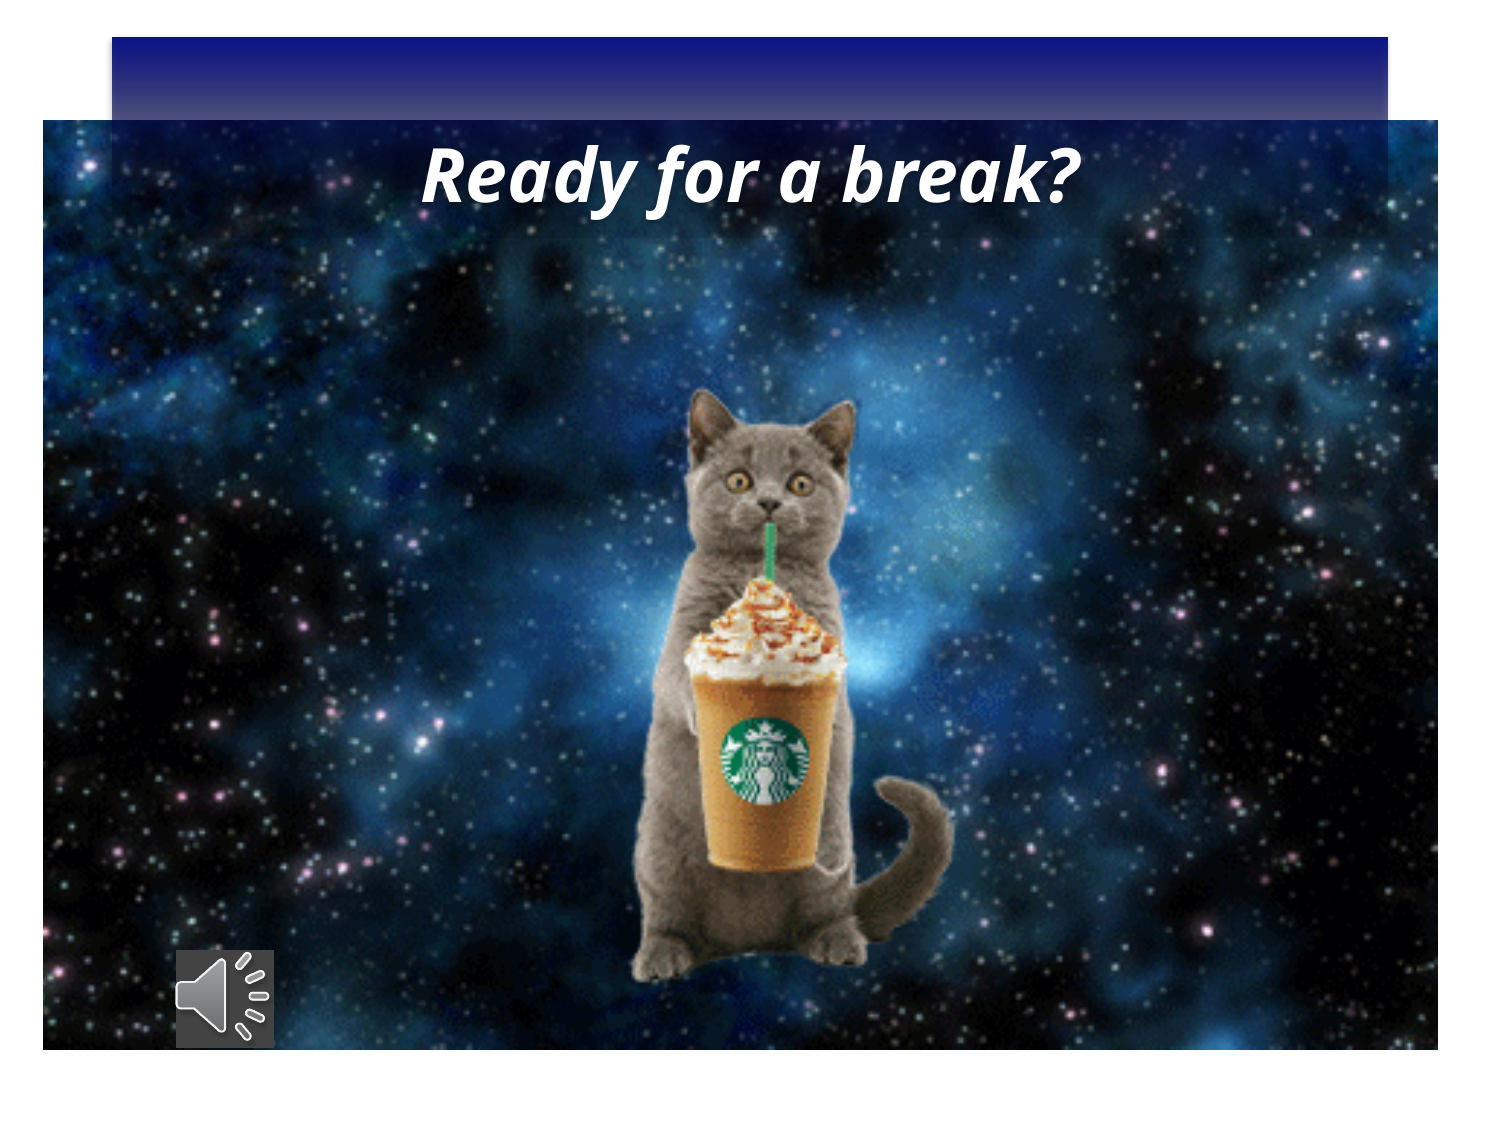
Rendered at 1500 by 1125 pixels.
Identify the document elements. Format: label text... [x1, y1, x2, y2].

text_box Ready for a break? [112, 37, 1388, 118]
picture [43, 120, 1438, 1051]
